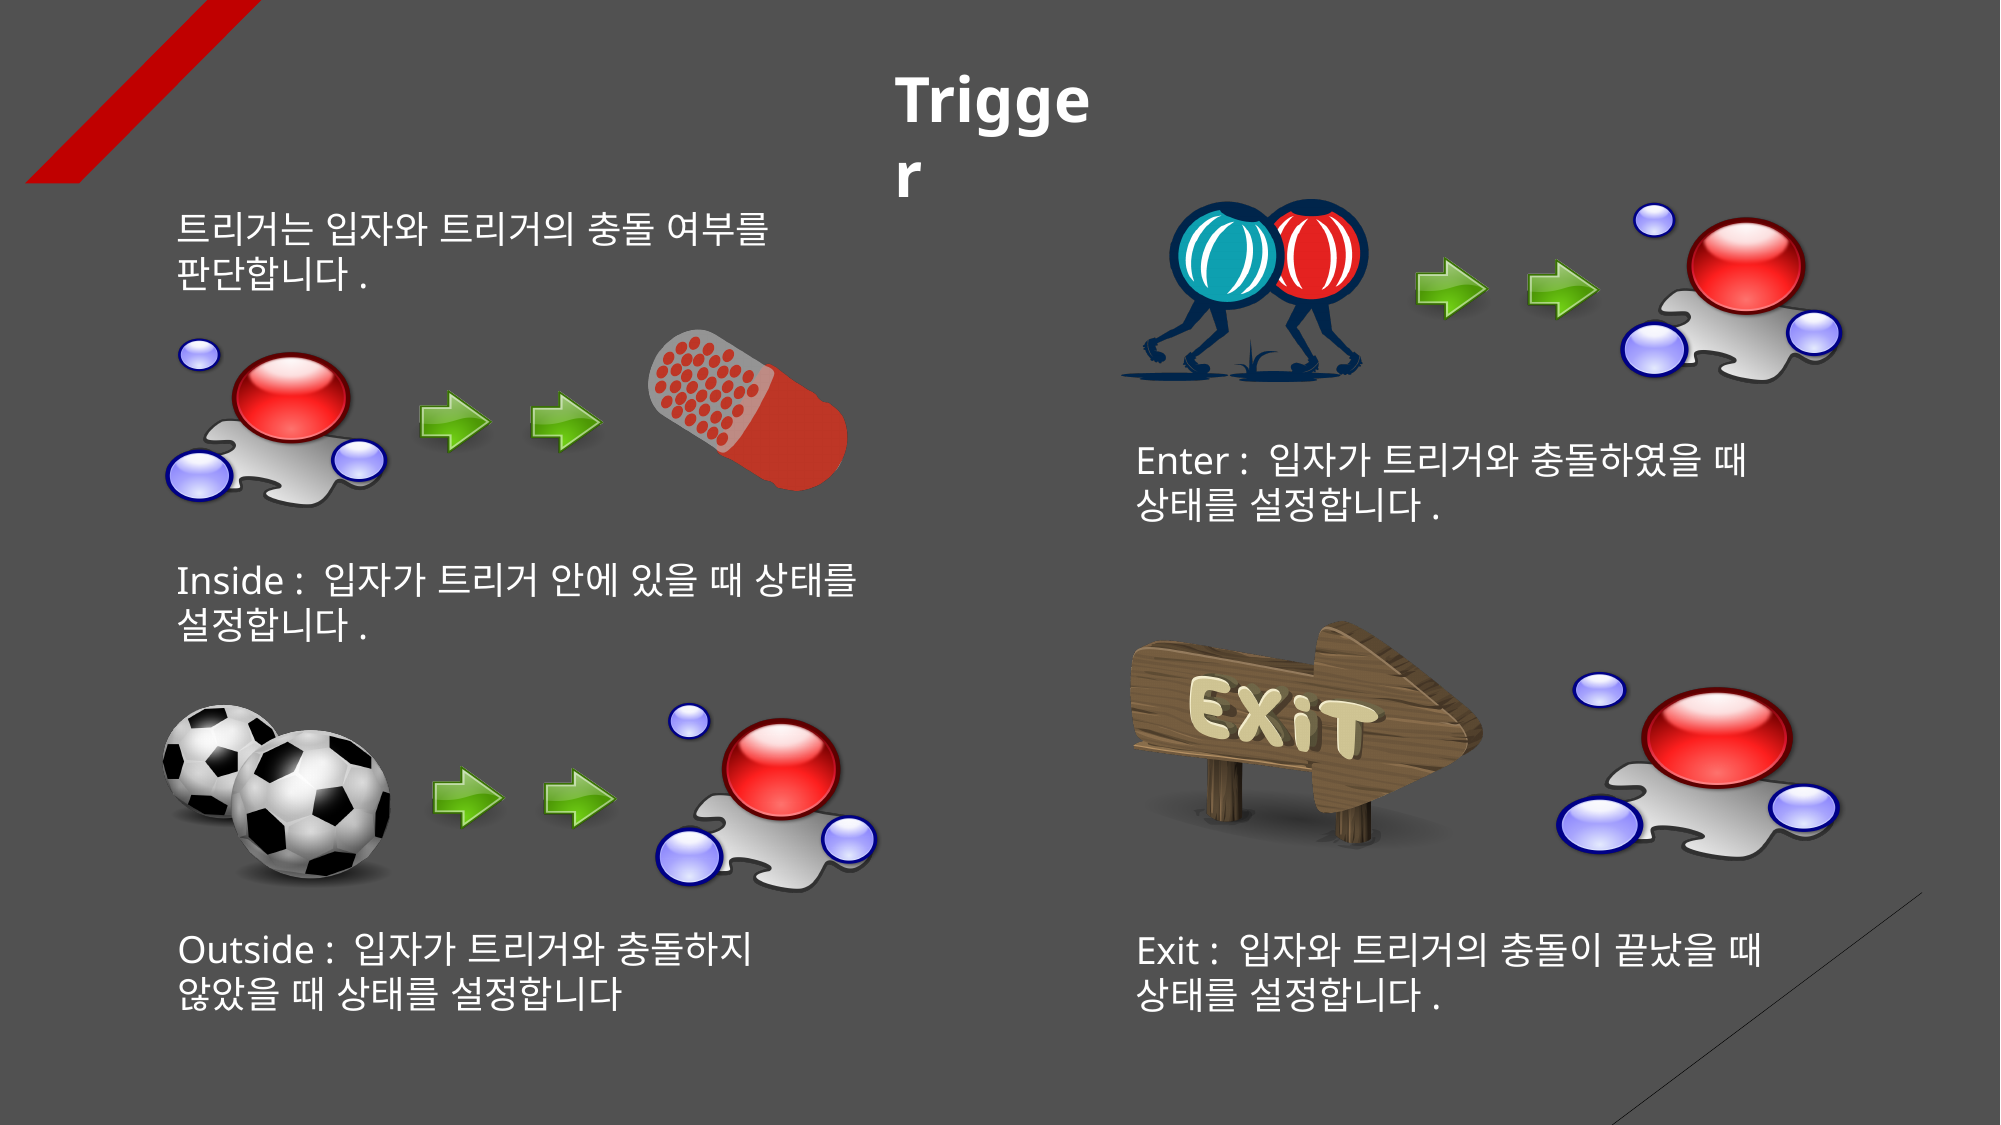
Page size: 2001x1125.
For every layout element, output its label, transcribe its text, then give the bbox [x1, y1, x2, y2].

picture [410, 390, 495, 454]
picture [423, 766, 509, 830]
picture [1518, 259, 1603, 321]
text_box Inside : 입자가 트리거 안에 있을 때 상태를 설정합니다. [161, 549, 898, 655]
picture [1120, 621, 1483, 858]
text_box Outside : 입자가 트리거와 충돌하지 않았을 때 상태를 설정합니다 [162, 918, 882, 1025]
picture [1617, 200, 1847, 384]
picture [1406, 257, 1492, 321]
picture [162, 704, 392, 888]
picture [621, 296, 874, 525]
picture [534, 768, 620, 830]
text_box Trigger [879, 52, 1122, 218]
picture [521, 391, 606, 454]
text_box 트리거는 입자와 트리거의 충돌 여부를 판단합니다. [162, 198, 881, 304]
picture [1552, 669, 1846, 861]
picture [1121, 198, 1374, 382]
picture [652, 700, 882, 893]
picture [162, 336, 392, 508]
text_box Exit : 입자와 트리거의 충돌이 끝났을 때 상태를 설정합니다. [1121, 919, 1847, 1025]
text_box Enter : 입자가 트리거와 충돌하였을 때 상태를 설정합니다. [1120, 429, 1846, 535]
